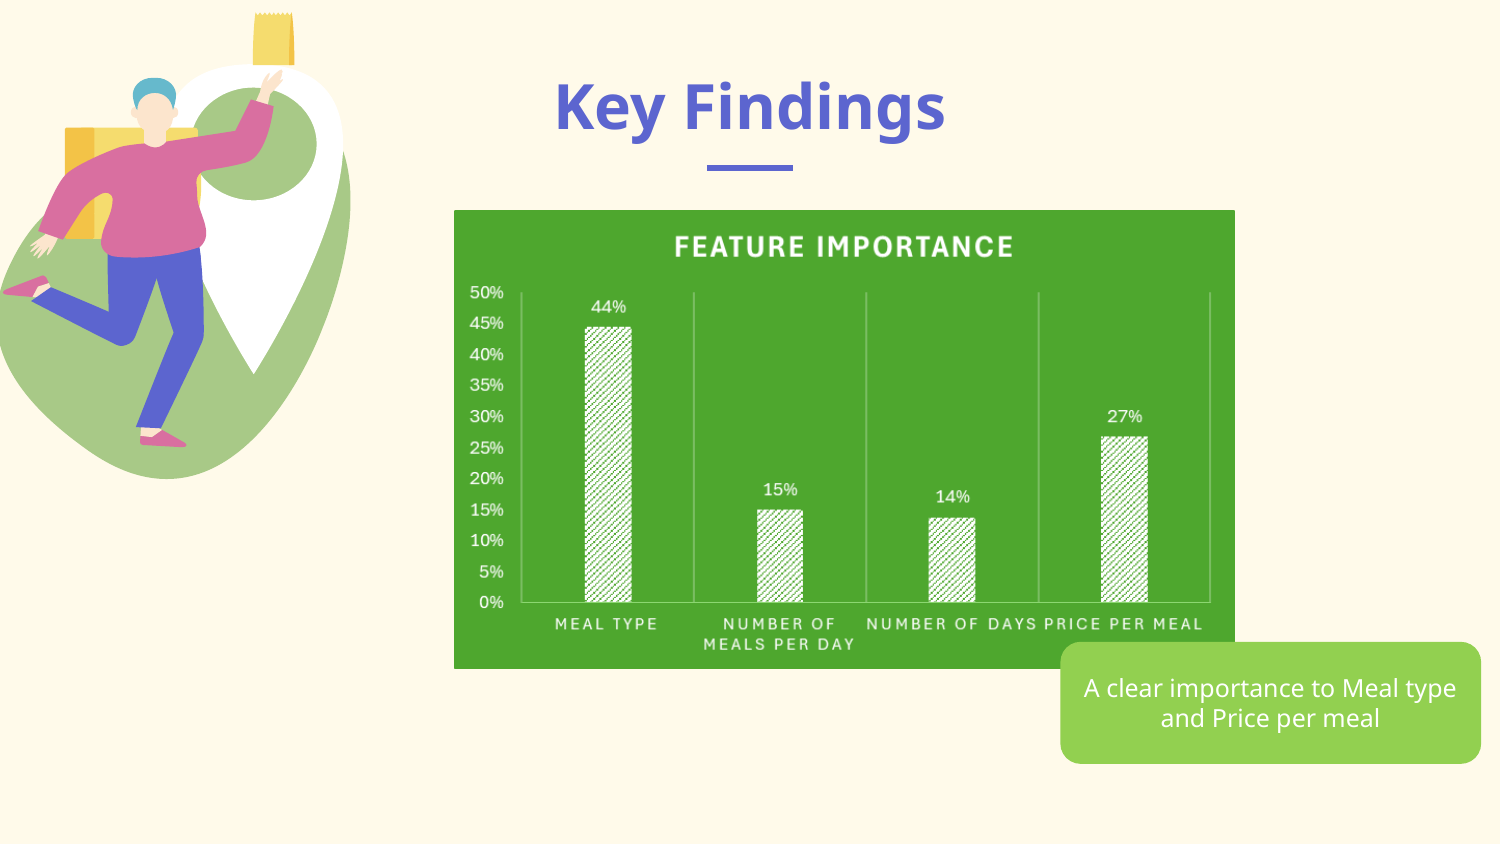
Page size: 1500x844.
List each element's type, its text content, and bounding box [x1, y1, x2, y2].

title Key Findings [459, 33, 1383, 157]
text_box [97, 457, 232, 480]
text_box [0, 12, 456, 448]
text_box A clear importance to Meal type and Price per meal [1058, 639, 1484, 766]
picture [454, 210, 1235, 669]
